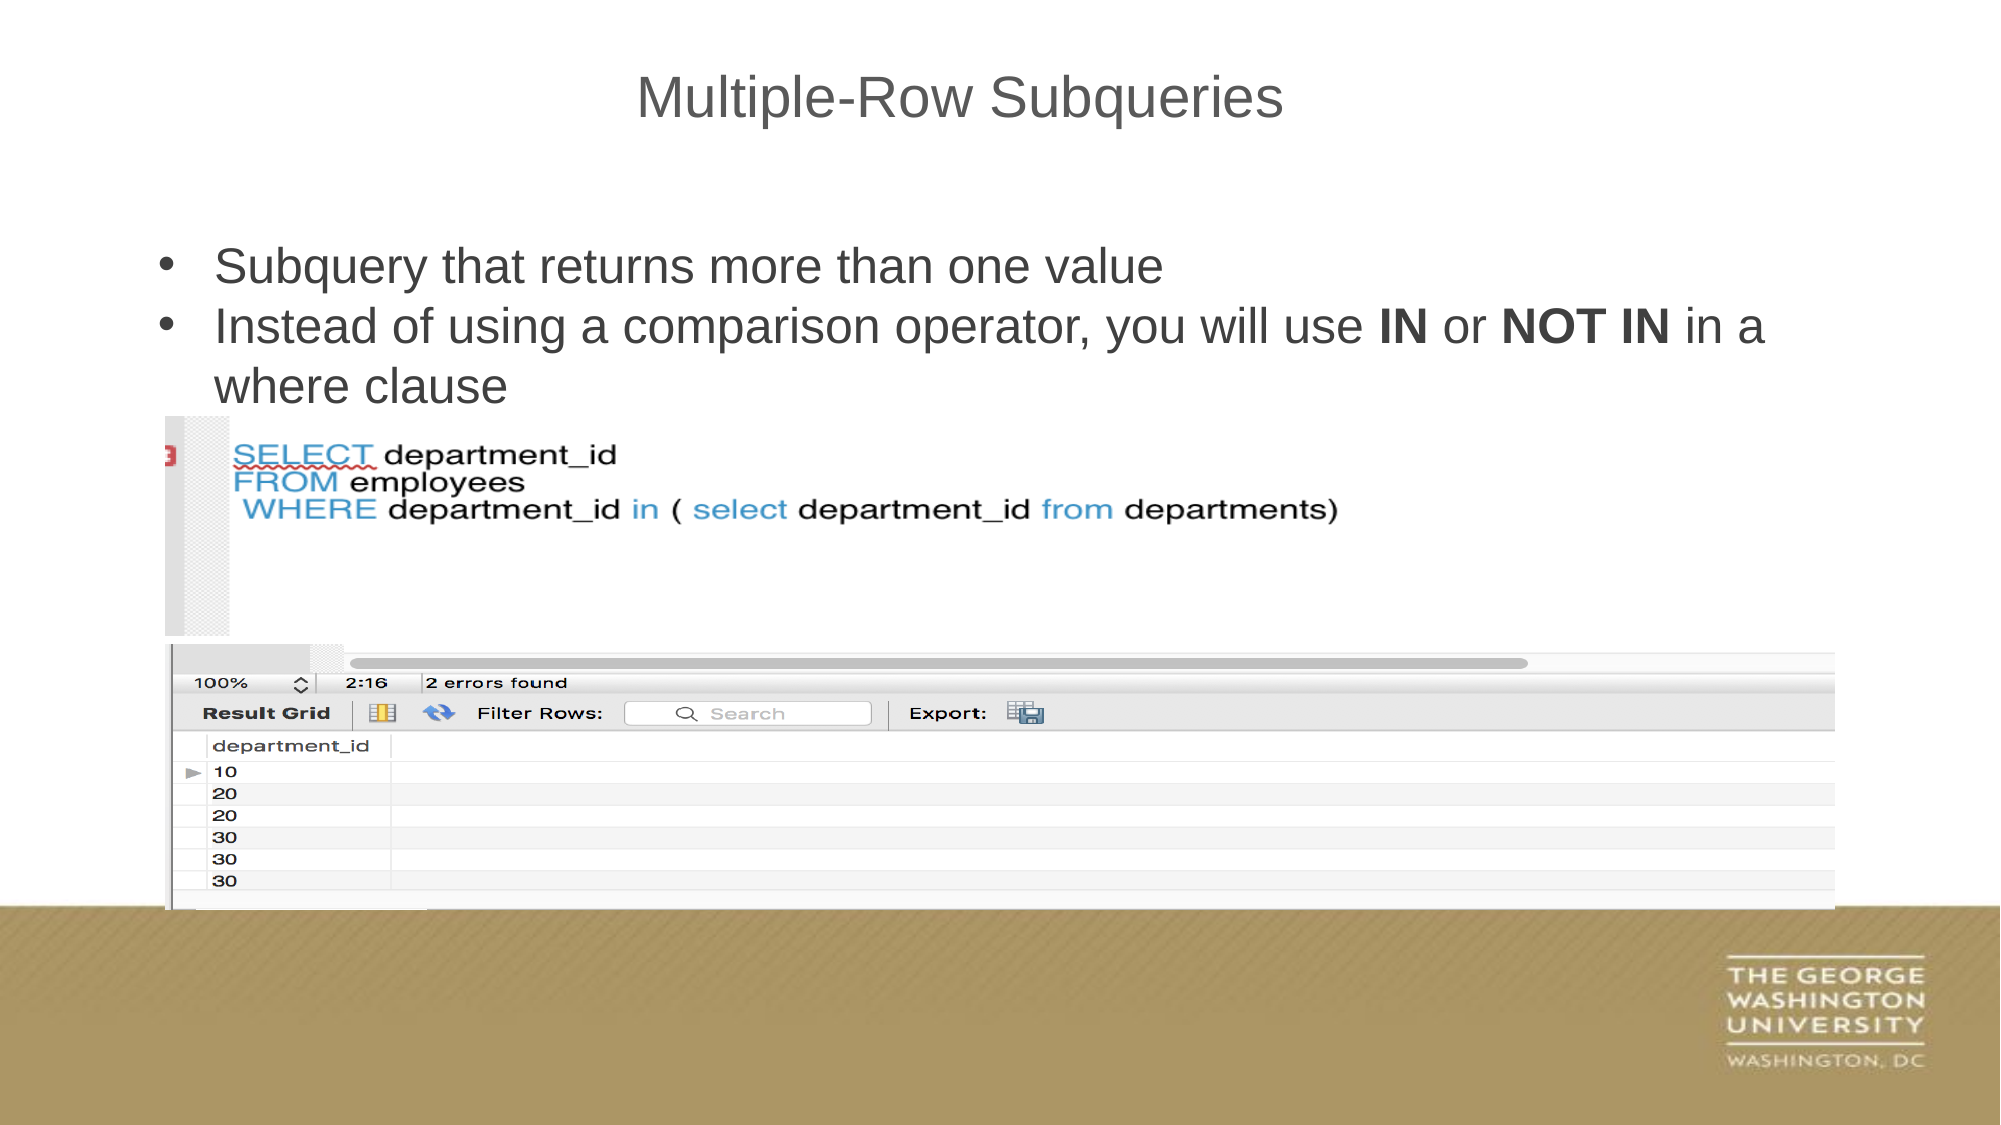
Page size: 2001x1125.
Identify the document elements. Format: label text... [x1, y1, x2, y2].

picture [0, 0, 2000, 1125]
text_box Subquery that returns more than one value Instead of using a comparison operator, you will use IN or NOT IN in a where clause [68, 226, 1919, 421]
title Multiple-Row Subqueries [422, 51, 1533, 148]
